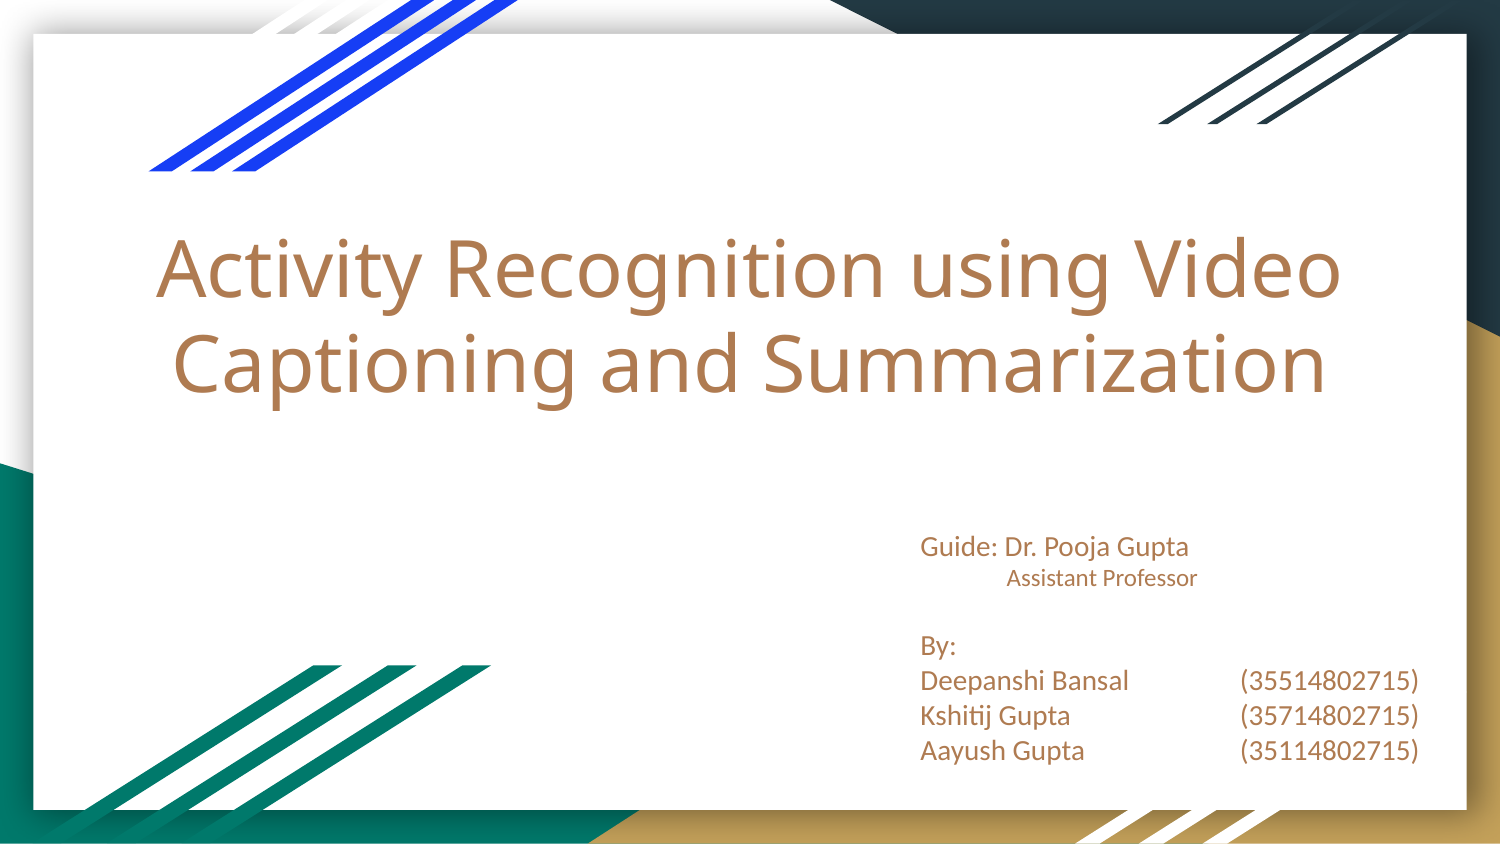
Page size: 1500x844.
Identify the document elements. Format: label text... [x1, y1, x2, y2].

subtitle Guide: Dr. Pooja Gupta Assistant Professor By: Deepanshi Bansal (35514802715) Kshitij Gupta (35714802715) Aayush Gupta (35114802715) [905, 511, 1467, 804]
title Activity Recognition using Video Captioning and Summarization [109, 194, 1391, 432]
